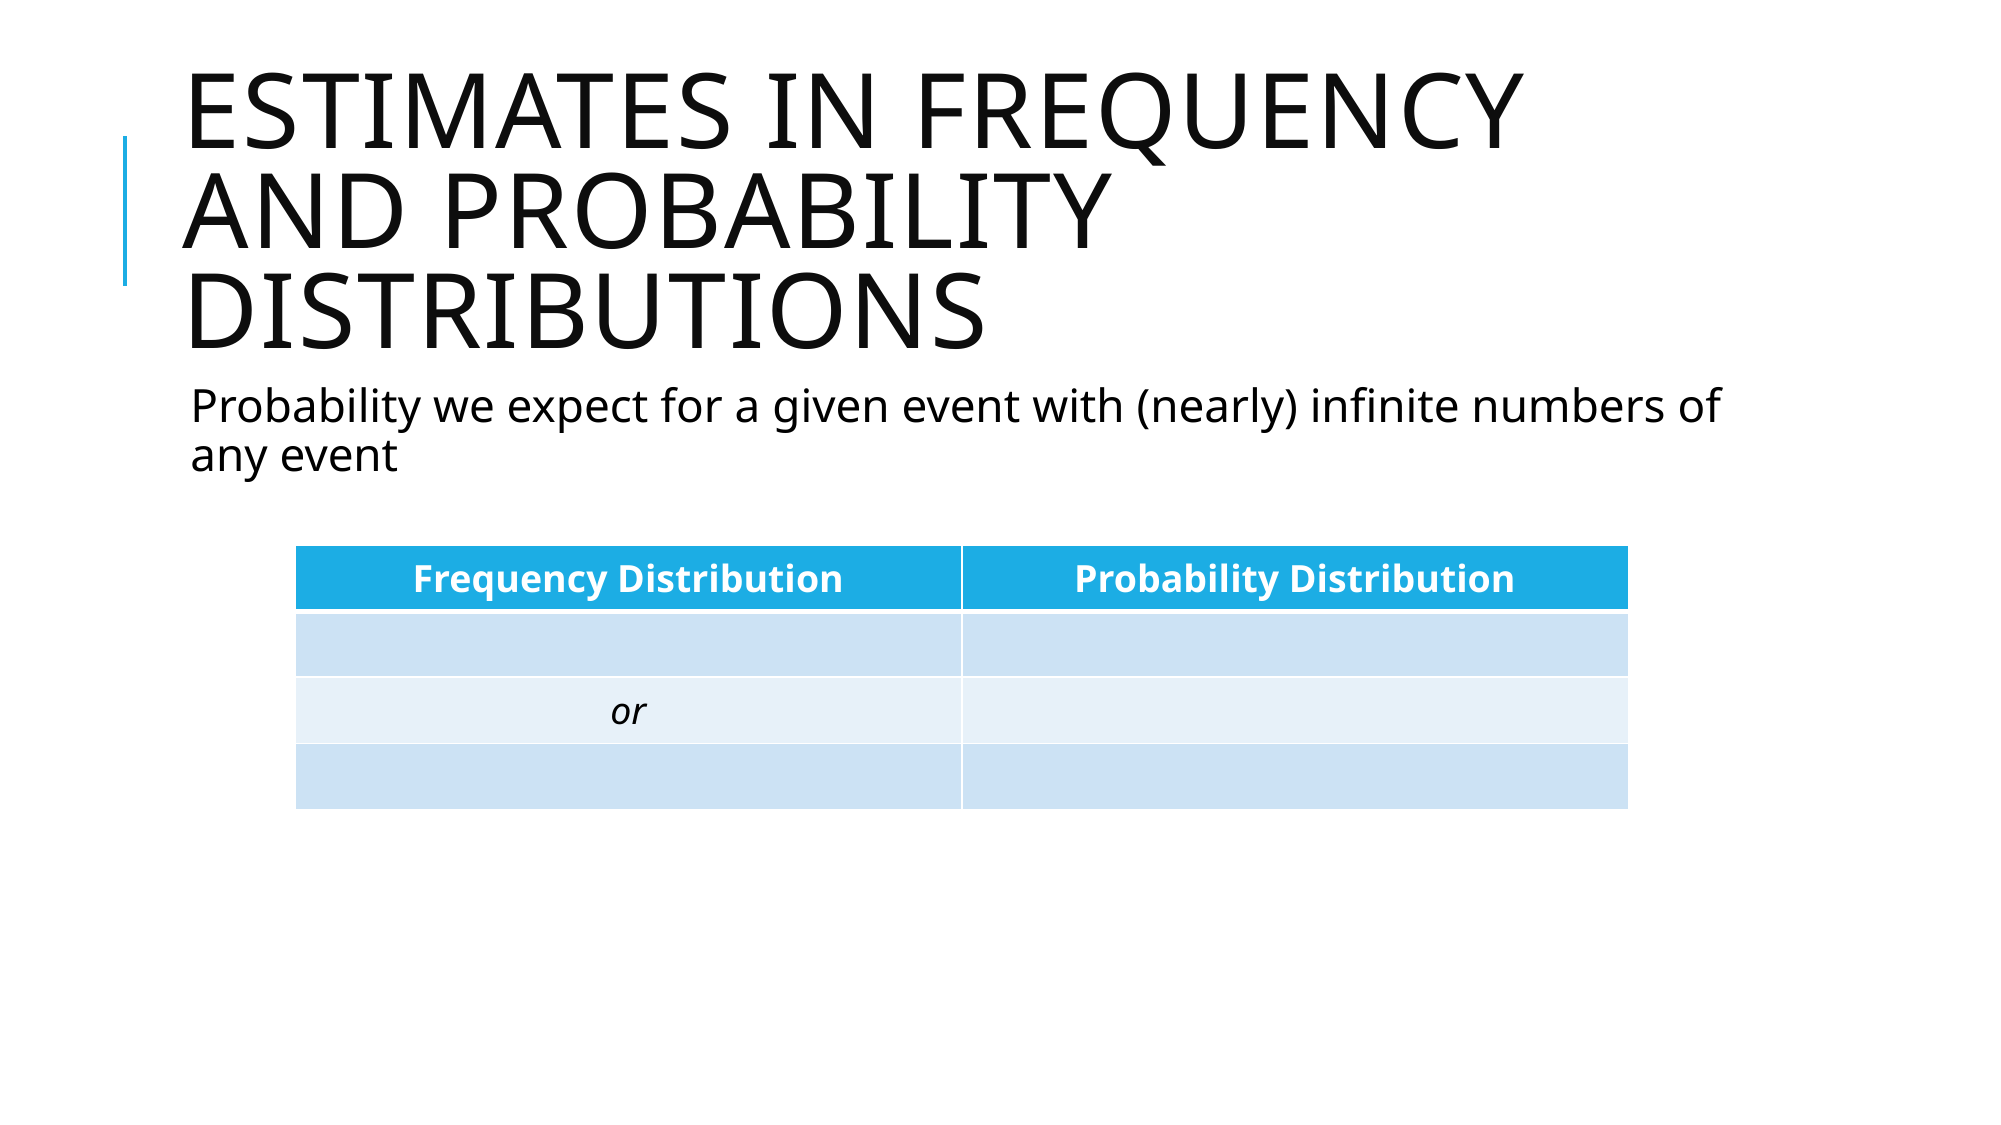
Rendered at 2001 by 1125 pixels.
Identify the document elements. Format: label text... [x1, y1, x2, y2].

list Probability we expect for a given event with (nearly) infinite numbers of any event [168, 375, 1763, 1035]
title Estimates in Frequency and Probability Distributions [168, 96, 1763, 342]
